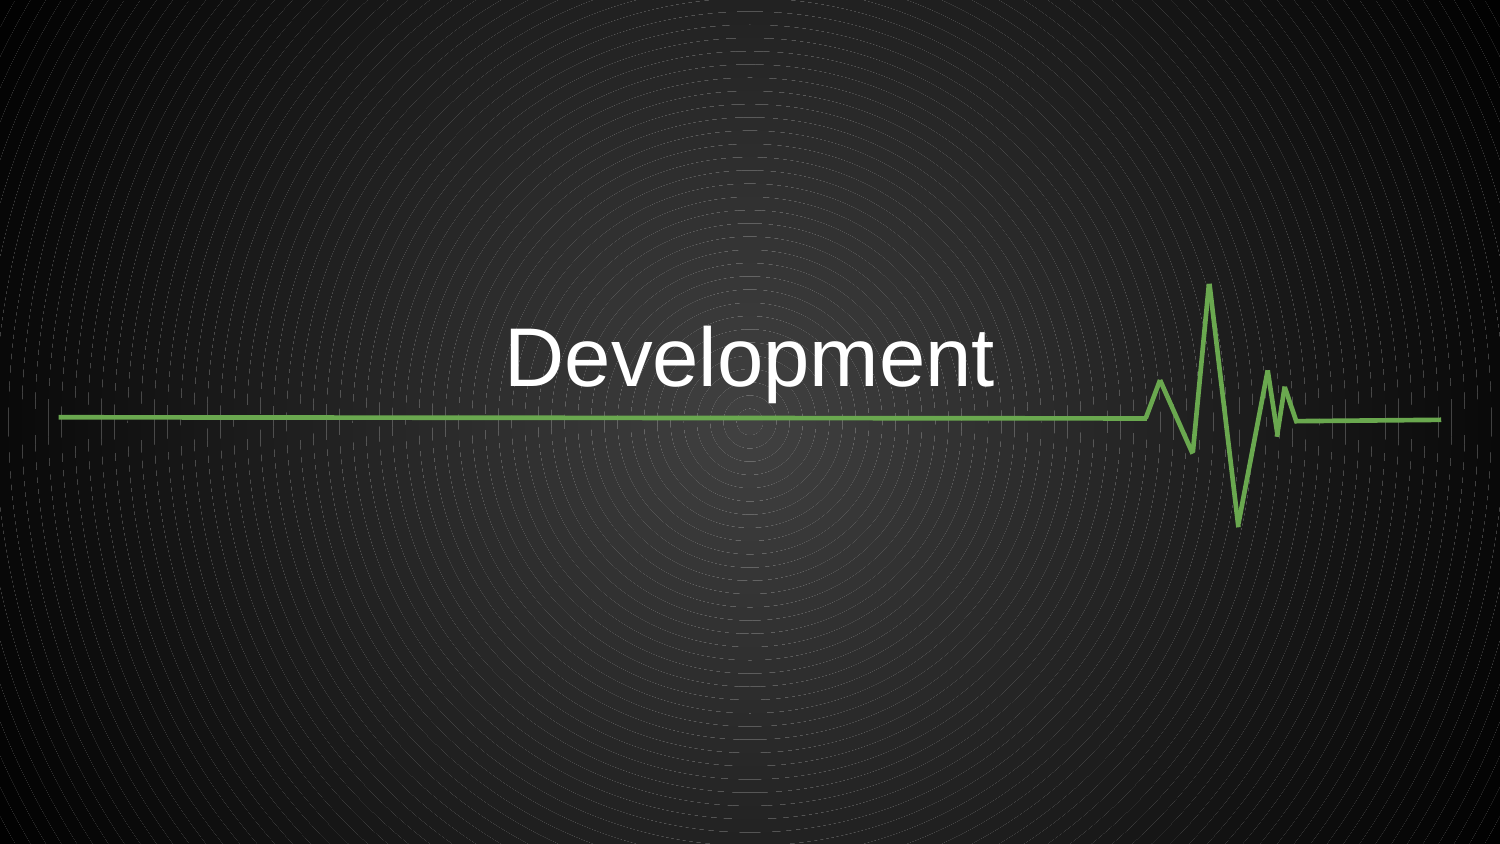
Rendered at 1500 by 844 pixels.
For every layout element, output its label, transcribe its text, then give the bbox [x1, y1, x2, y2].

title Development [51, 283, 57, 422]
title Development [1442, 283, 1449, 422]
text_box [58, 283, 1442, 528]
